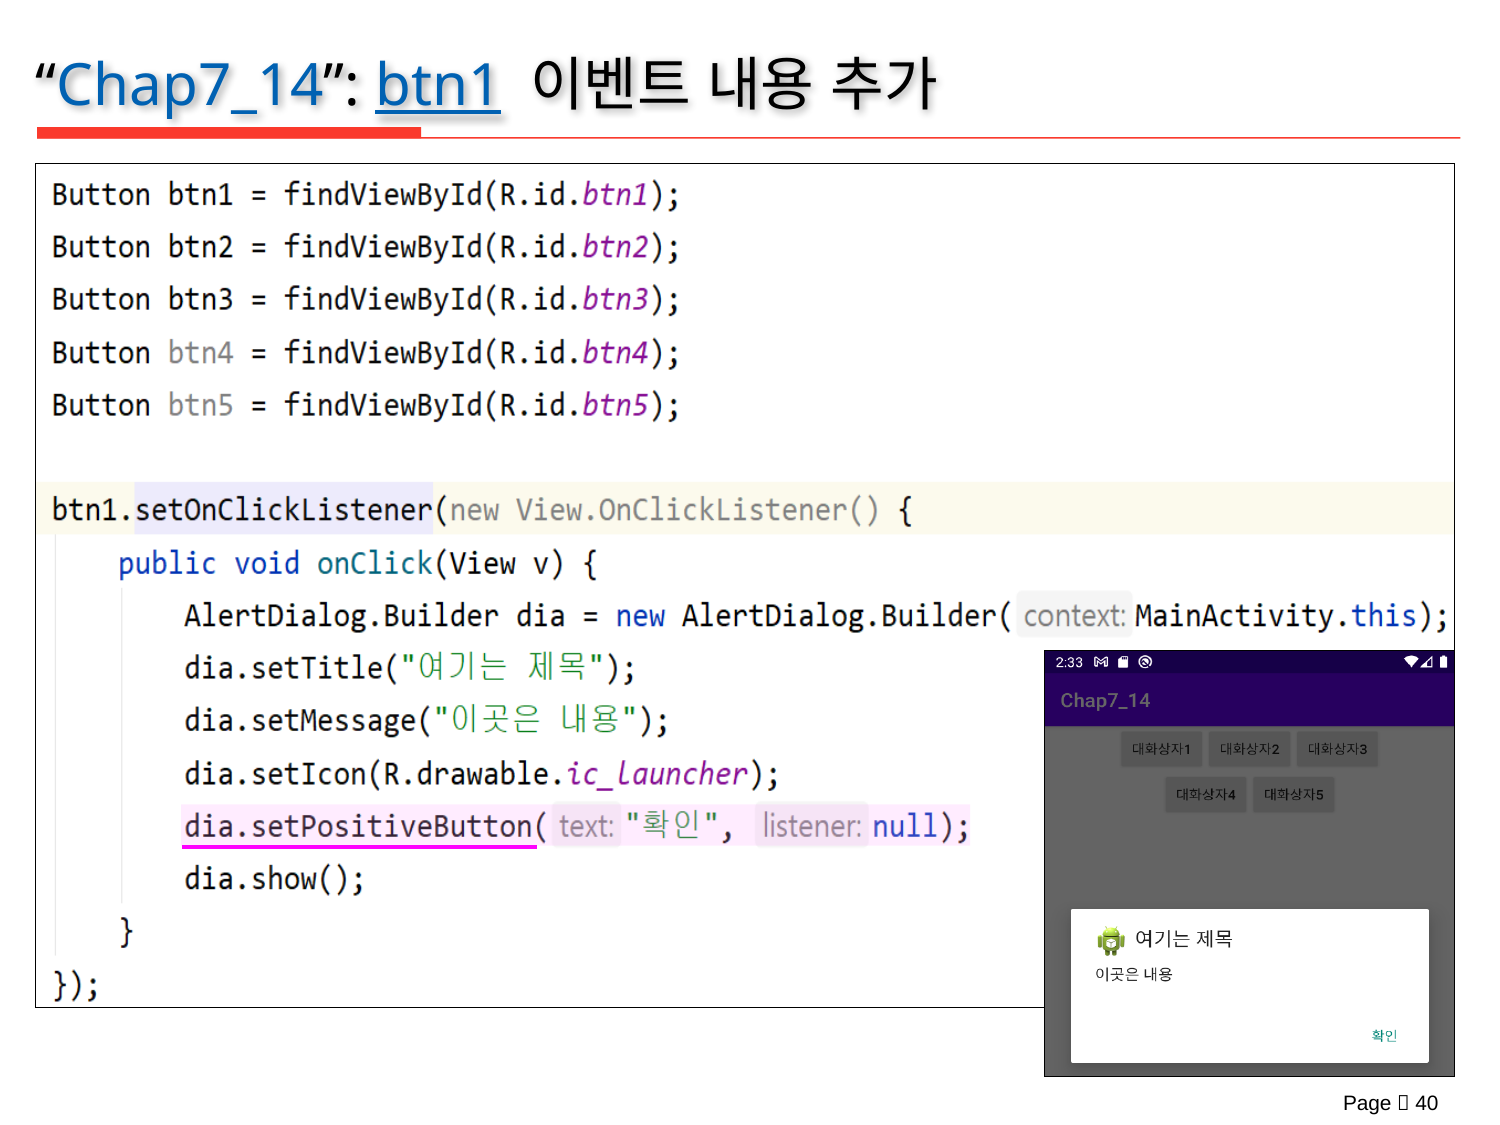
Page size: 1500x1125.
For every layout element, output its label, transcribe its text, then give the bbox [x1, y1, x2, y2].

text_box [1043, 650, 1456, 1077]
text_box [35, 163, 1456, 1008]
title “Chap7_14”: btn1 이벤트 내용 추가 [35, 47, 1434, 142]
